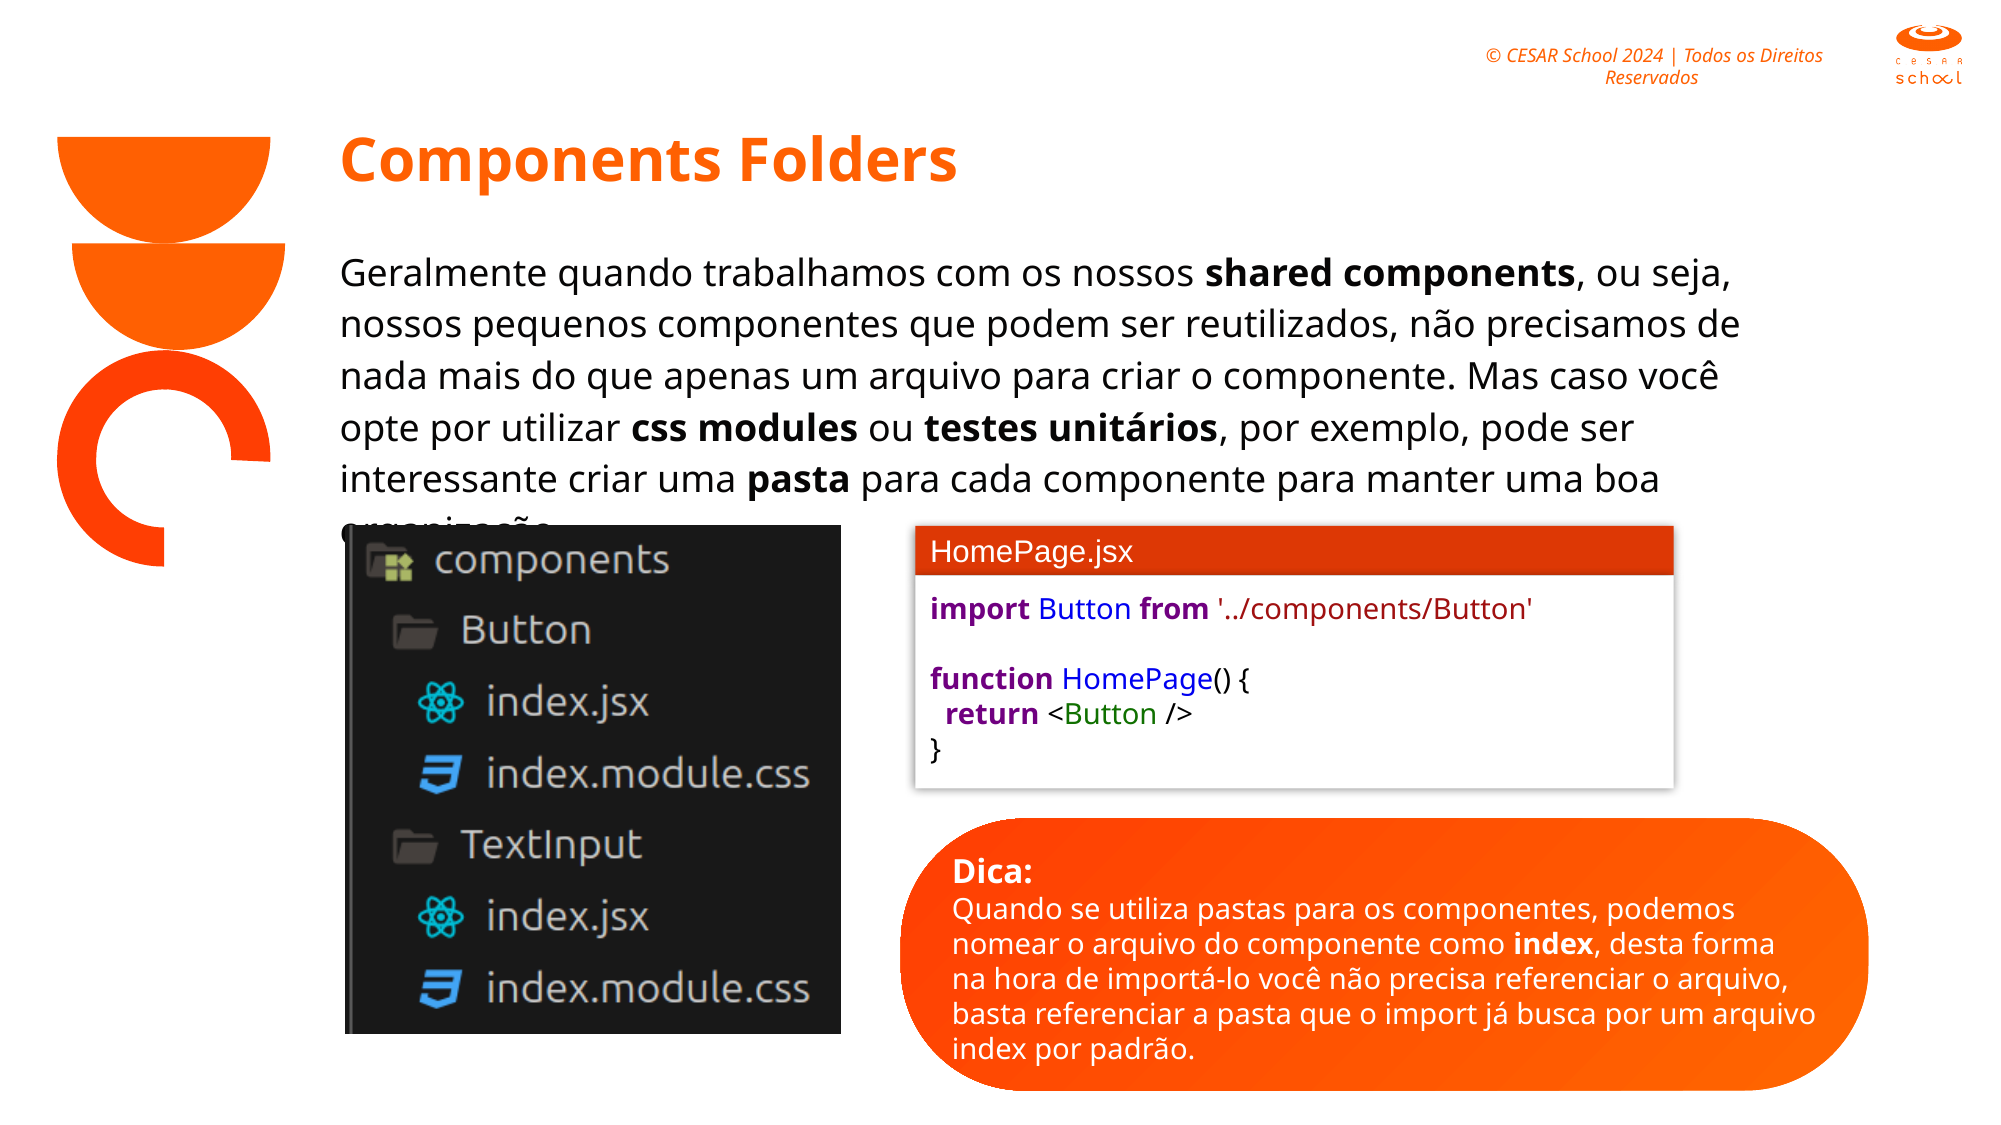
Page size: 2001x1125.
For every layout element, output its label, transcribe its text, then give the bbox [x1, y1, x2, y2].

text_box [71, 243, 286, 350]
text_box Geralmente quando trabalhamos com os nossos shared components, ou seja, nossos pequenos componentes que podem ser reutilizados, não precisamos de nada mais do que apenas um arquivo para criar o componente. Mas caso você opte por utilizar css modules ou testes unitários, por exemplo, pode ser interessante criar uma pasta para cada componente para manter uma boa organização. [324, 226, 1774, 568]
text_box [56, 454, 165, 567]
text_box Components Folders [324, 105, 1629, 213]
picture [344, 525, 841, 1034]
text_box [57, 350, 163, 456]
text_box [1432, 25, 1963, 85]
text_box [915, 525, 1674, 789]
text_box [57, 136, 271, 244]
text_box [163, 350, 271, 462]
text_box Dica: Quando se utiliza pastas para os componentes, podemos nomear o arquivo do componente como index, desta forma na hora de importá-lo você não precisa referenciar o arquivo, basta referenciar a pasta que o import já busca por um arquivo index por padrão. [900, 818, 1869, 1091]
